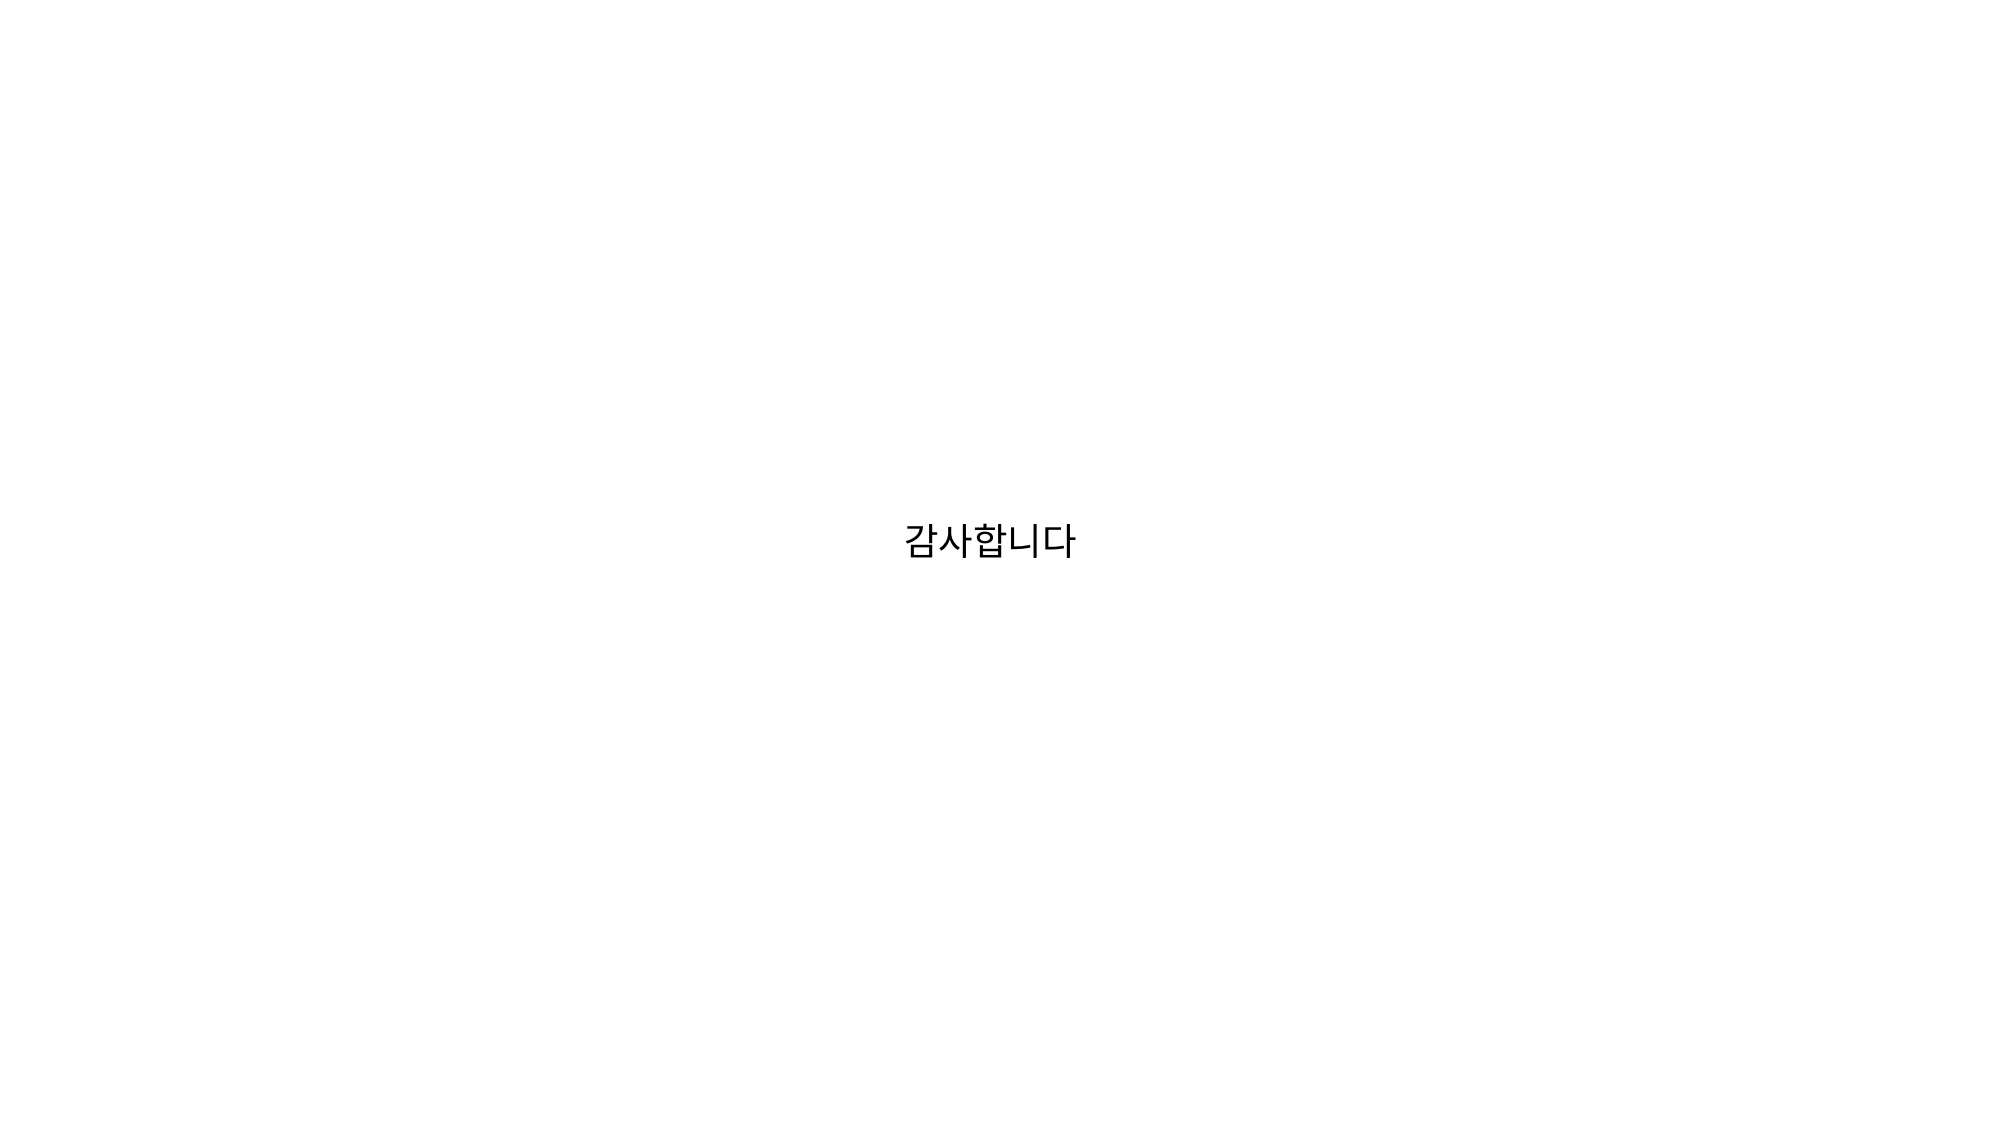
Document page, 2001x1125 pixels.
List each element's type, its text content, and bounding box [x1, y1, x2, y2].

text_box 감사합니다 [889, 510, 1111, 570]
